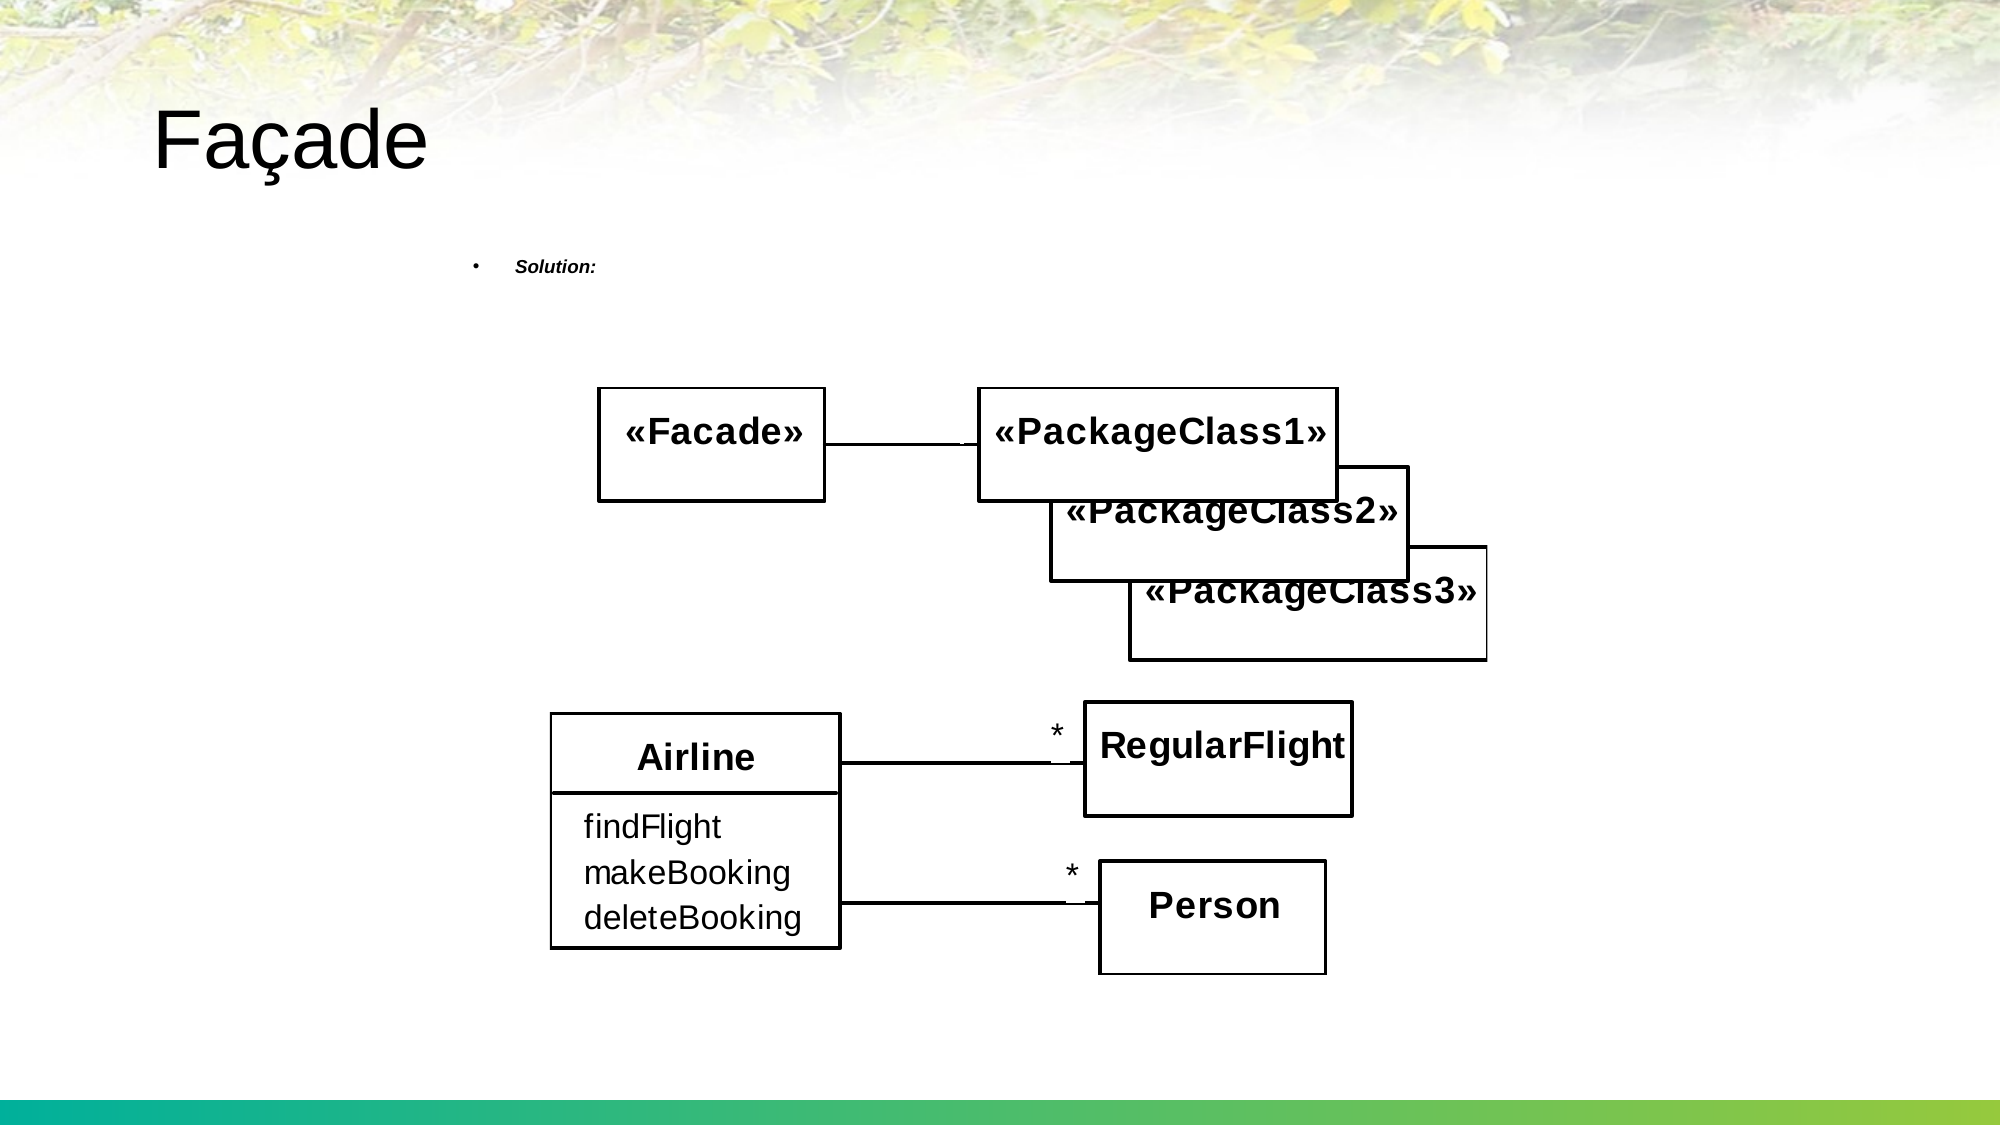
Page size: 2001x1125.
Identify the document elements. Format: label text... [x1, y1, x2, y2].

picture [549, 387, 1488, 976]
list Solution: [387, 249, 1663, 900]
title Façade [137, 59, 1863, 223]
picture [0, 0, 2000, 182]
